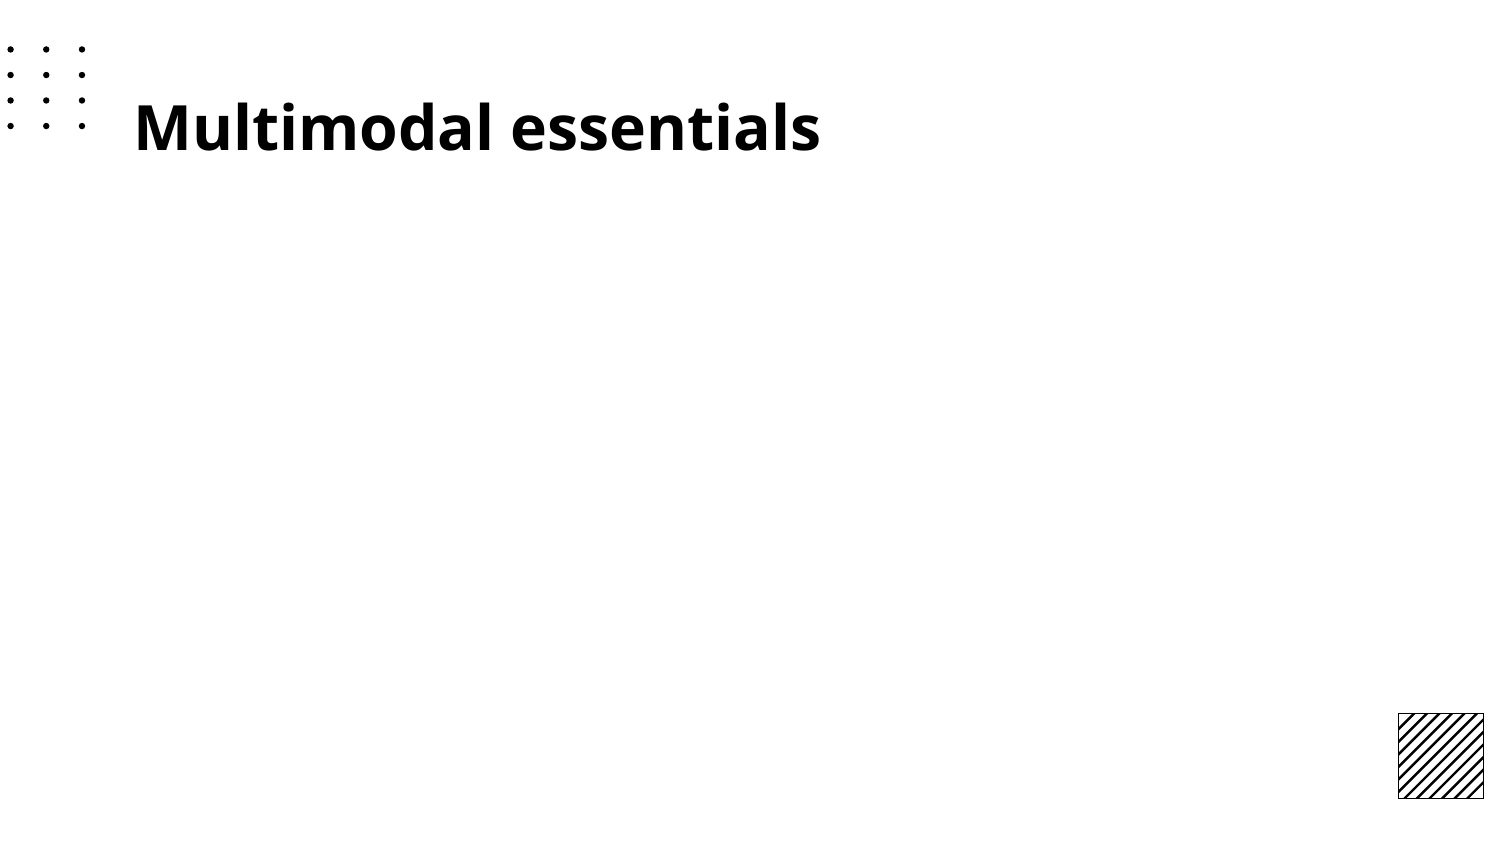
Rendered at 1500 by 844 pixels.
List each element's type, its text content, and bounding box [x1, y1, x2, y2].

title Multimodal essentials [118, 72, 1382, 167]
